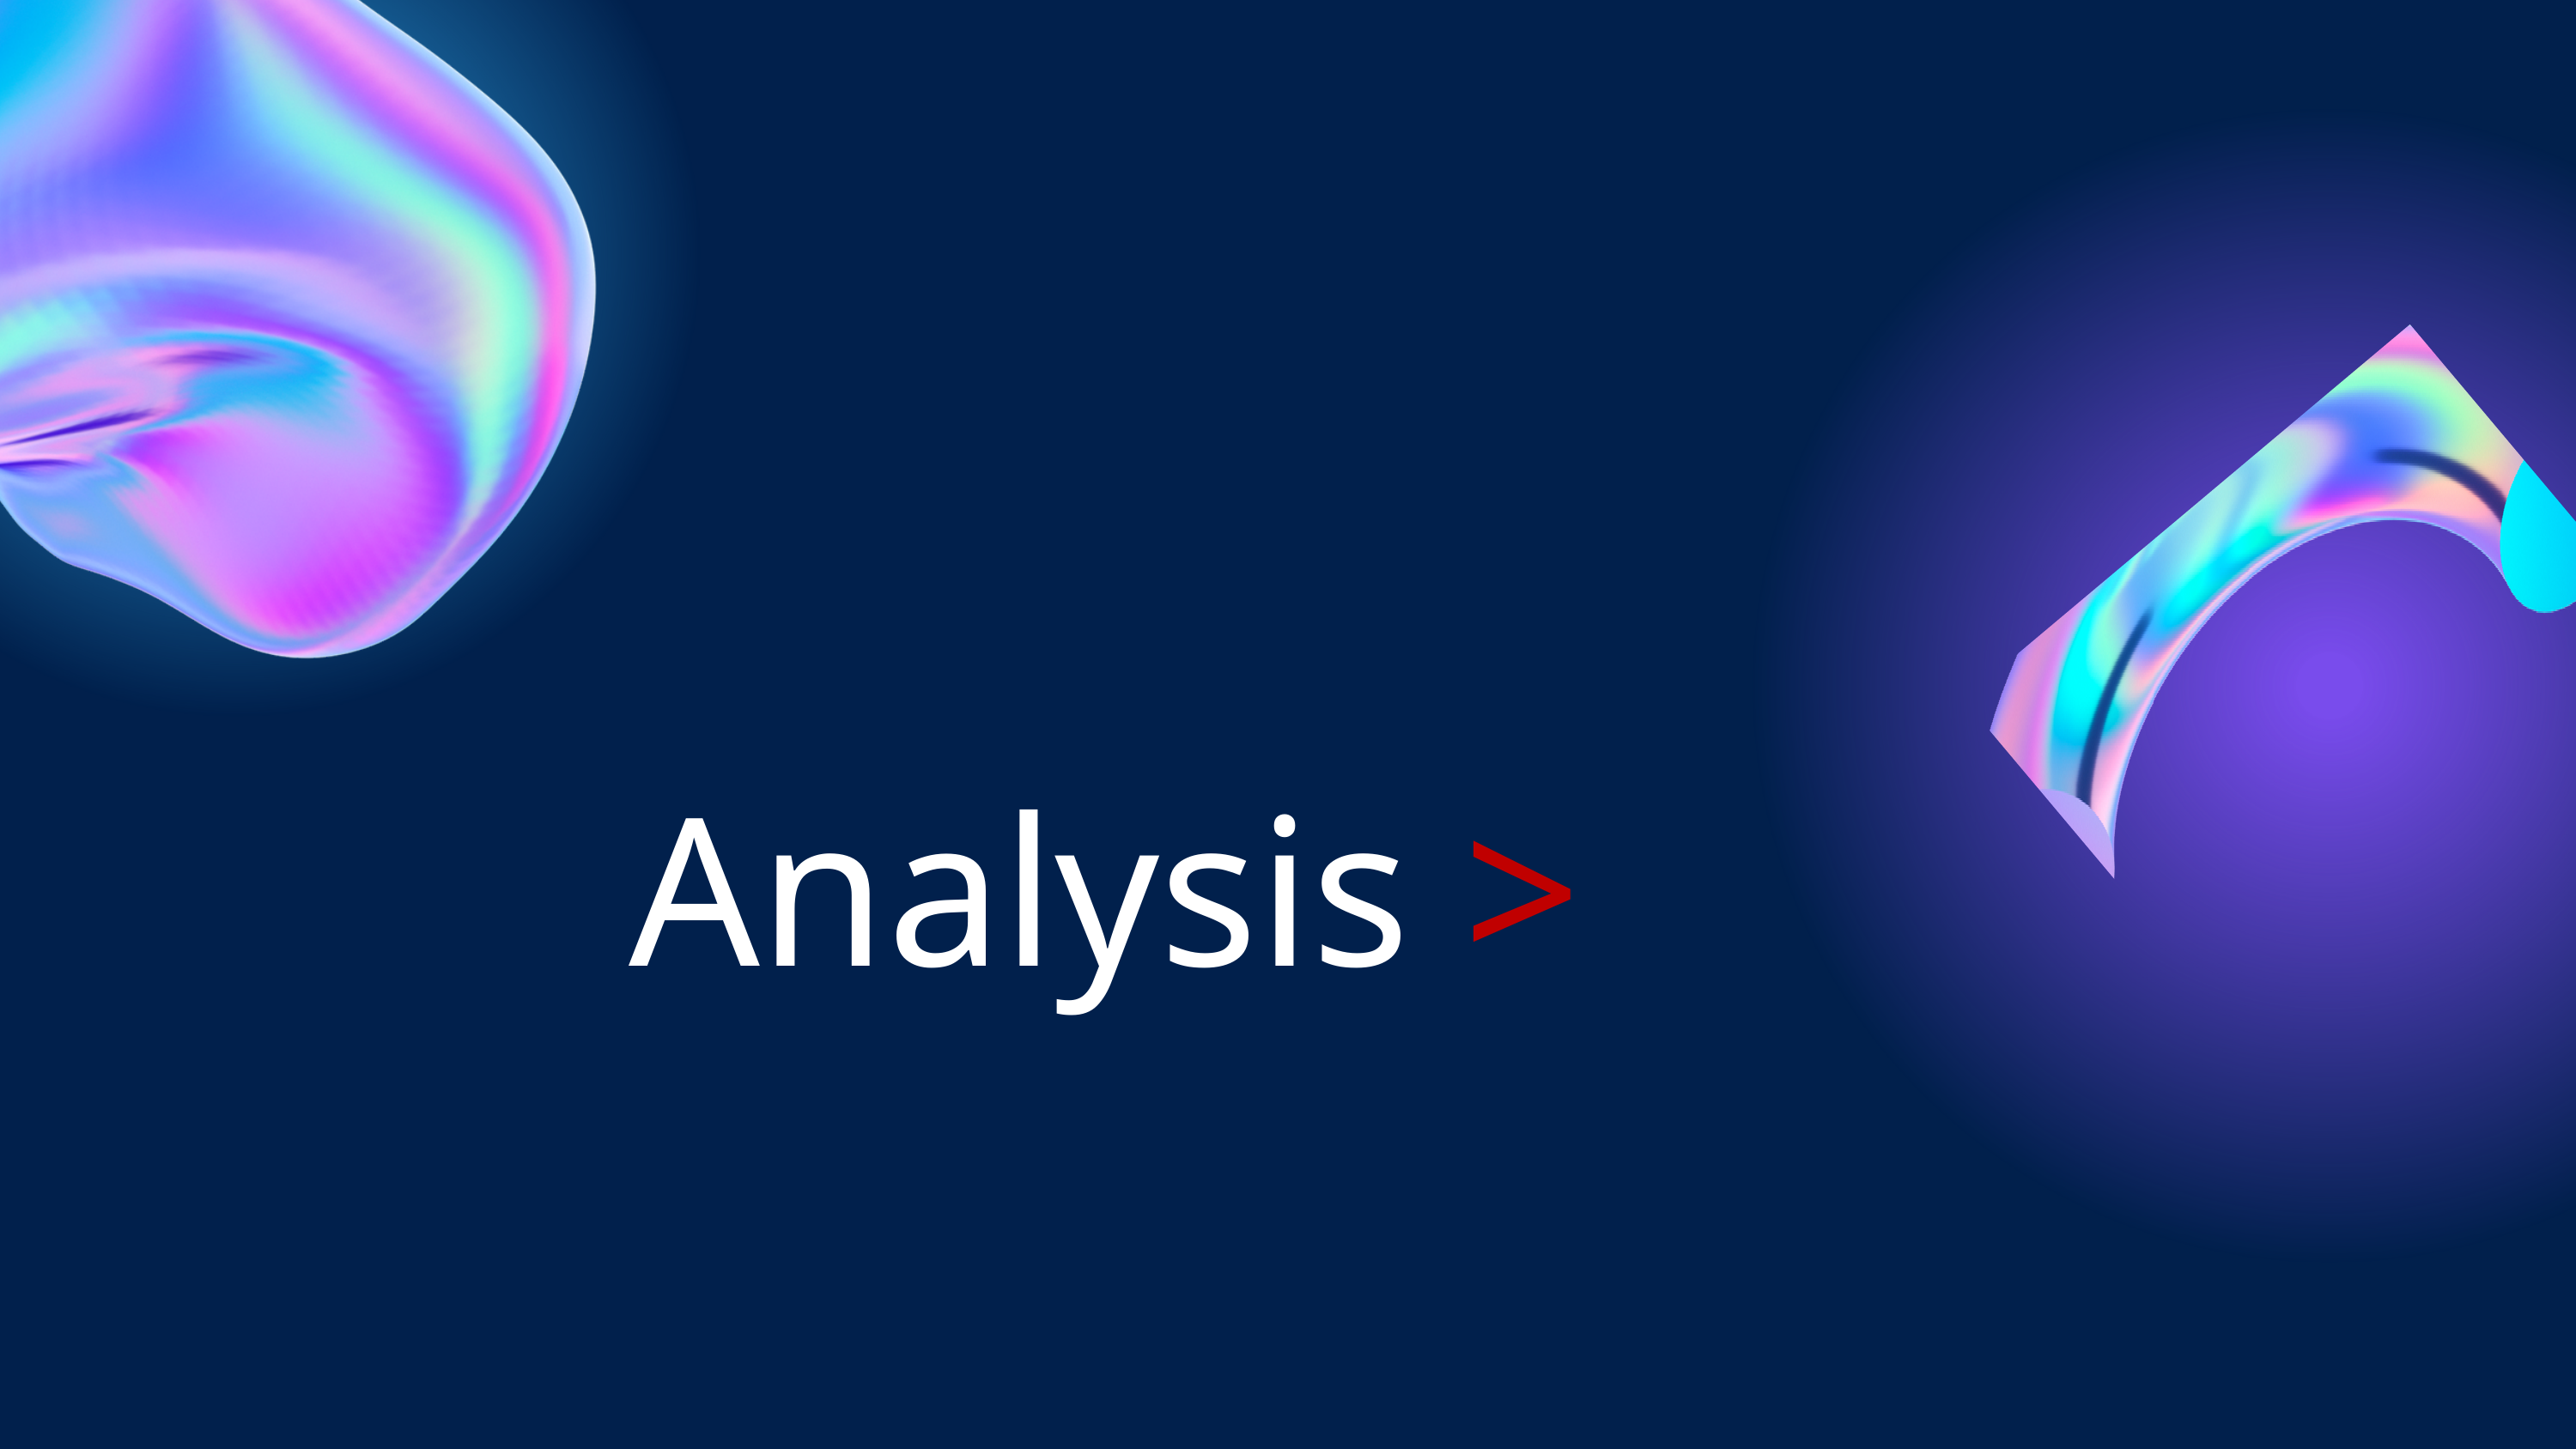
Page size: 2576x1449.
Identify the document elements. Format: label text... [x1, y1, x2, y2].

text_box [1695, 52, 2576, 762]
text_box [1963, 324, 2576, 963]
text_box Analysis > [96, 762, 2114, 1008]
text_box [0, 0, 746, 762]
text_box [1695, 635, 2576, 1319]
text_box [0, 0, 598, 659]
